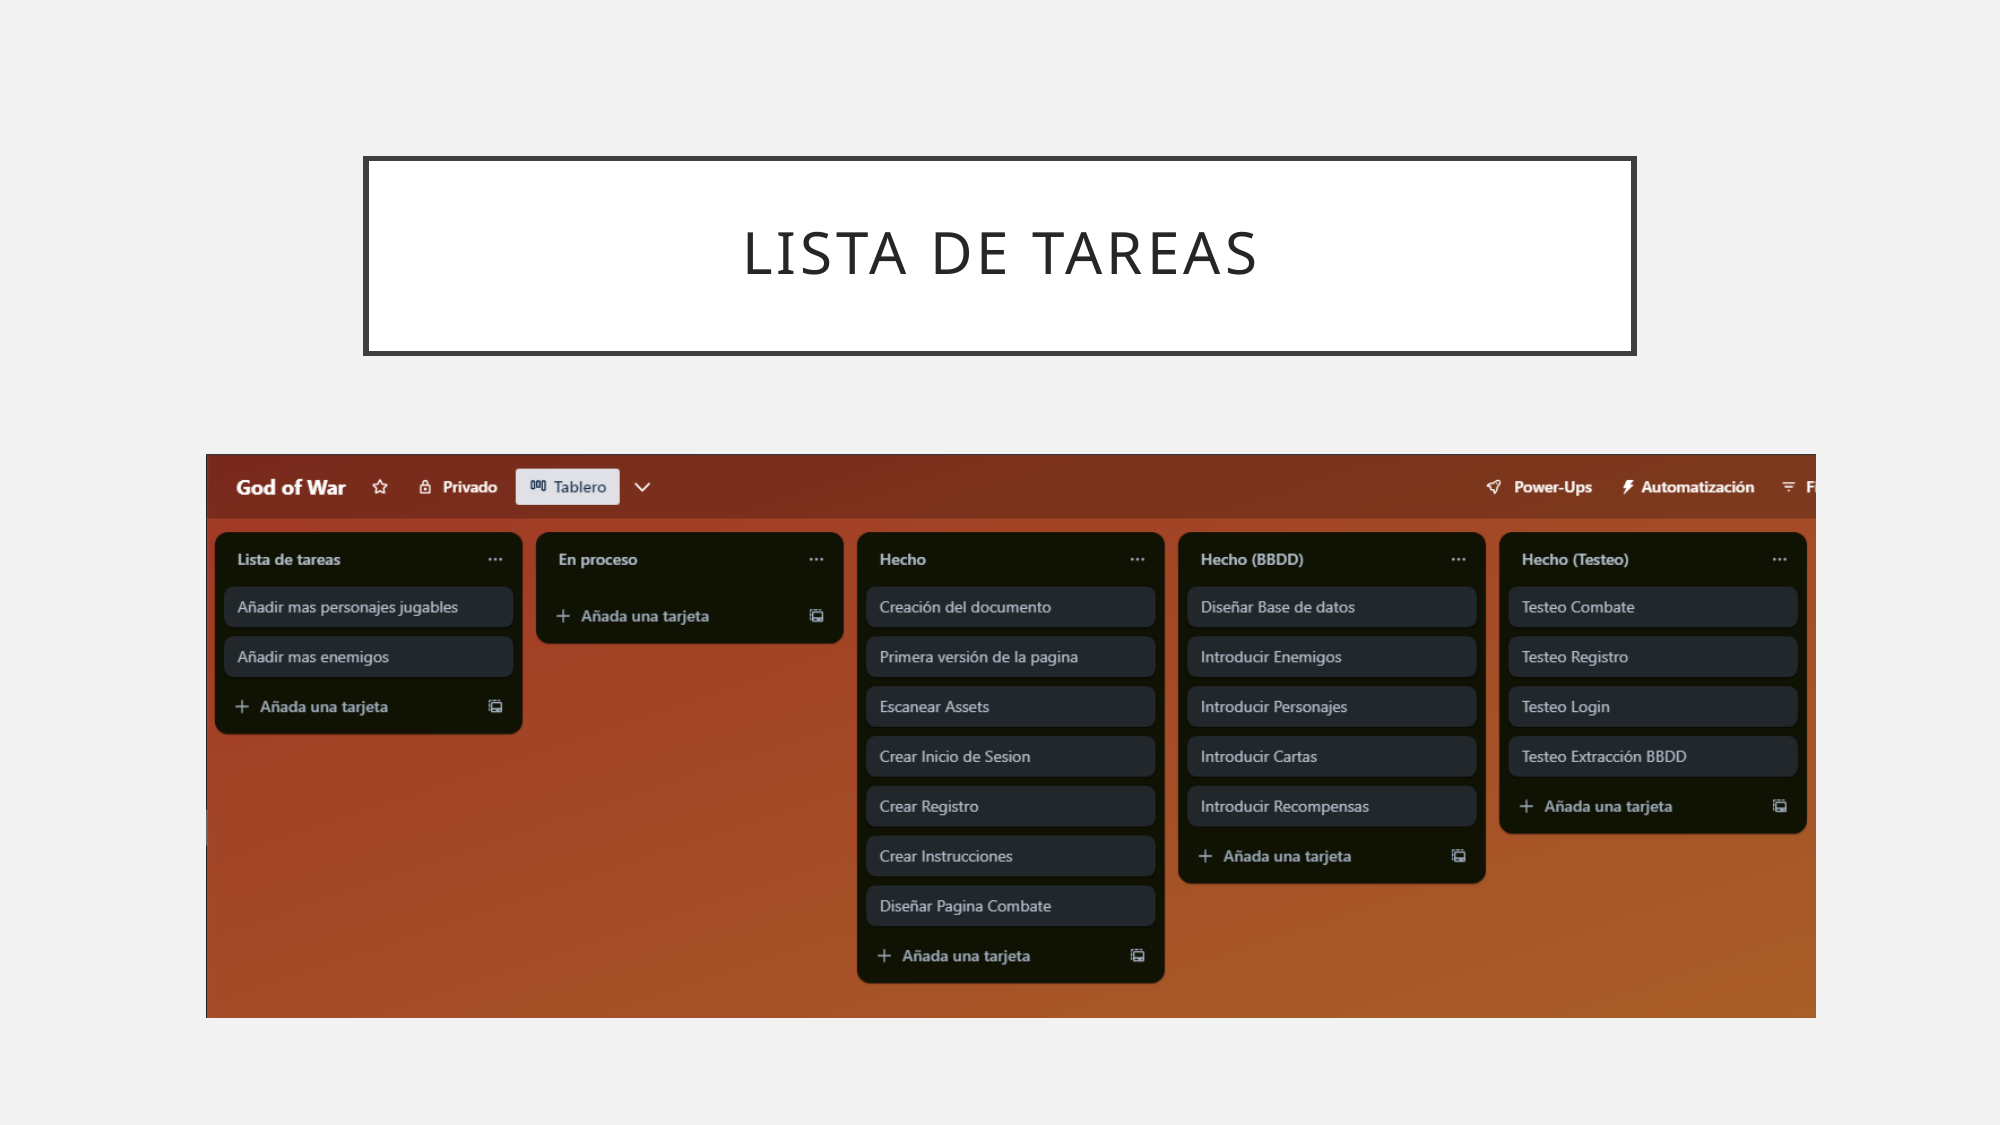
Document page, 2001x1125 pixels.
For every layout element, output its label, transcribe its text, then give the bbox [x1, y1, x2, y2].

title Lista de Tareas [363, 156, 1637, 356]
picture [206, 454, 1816, 1018]
